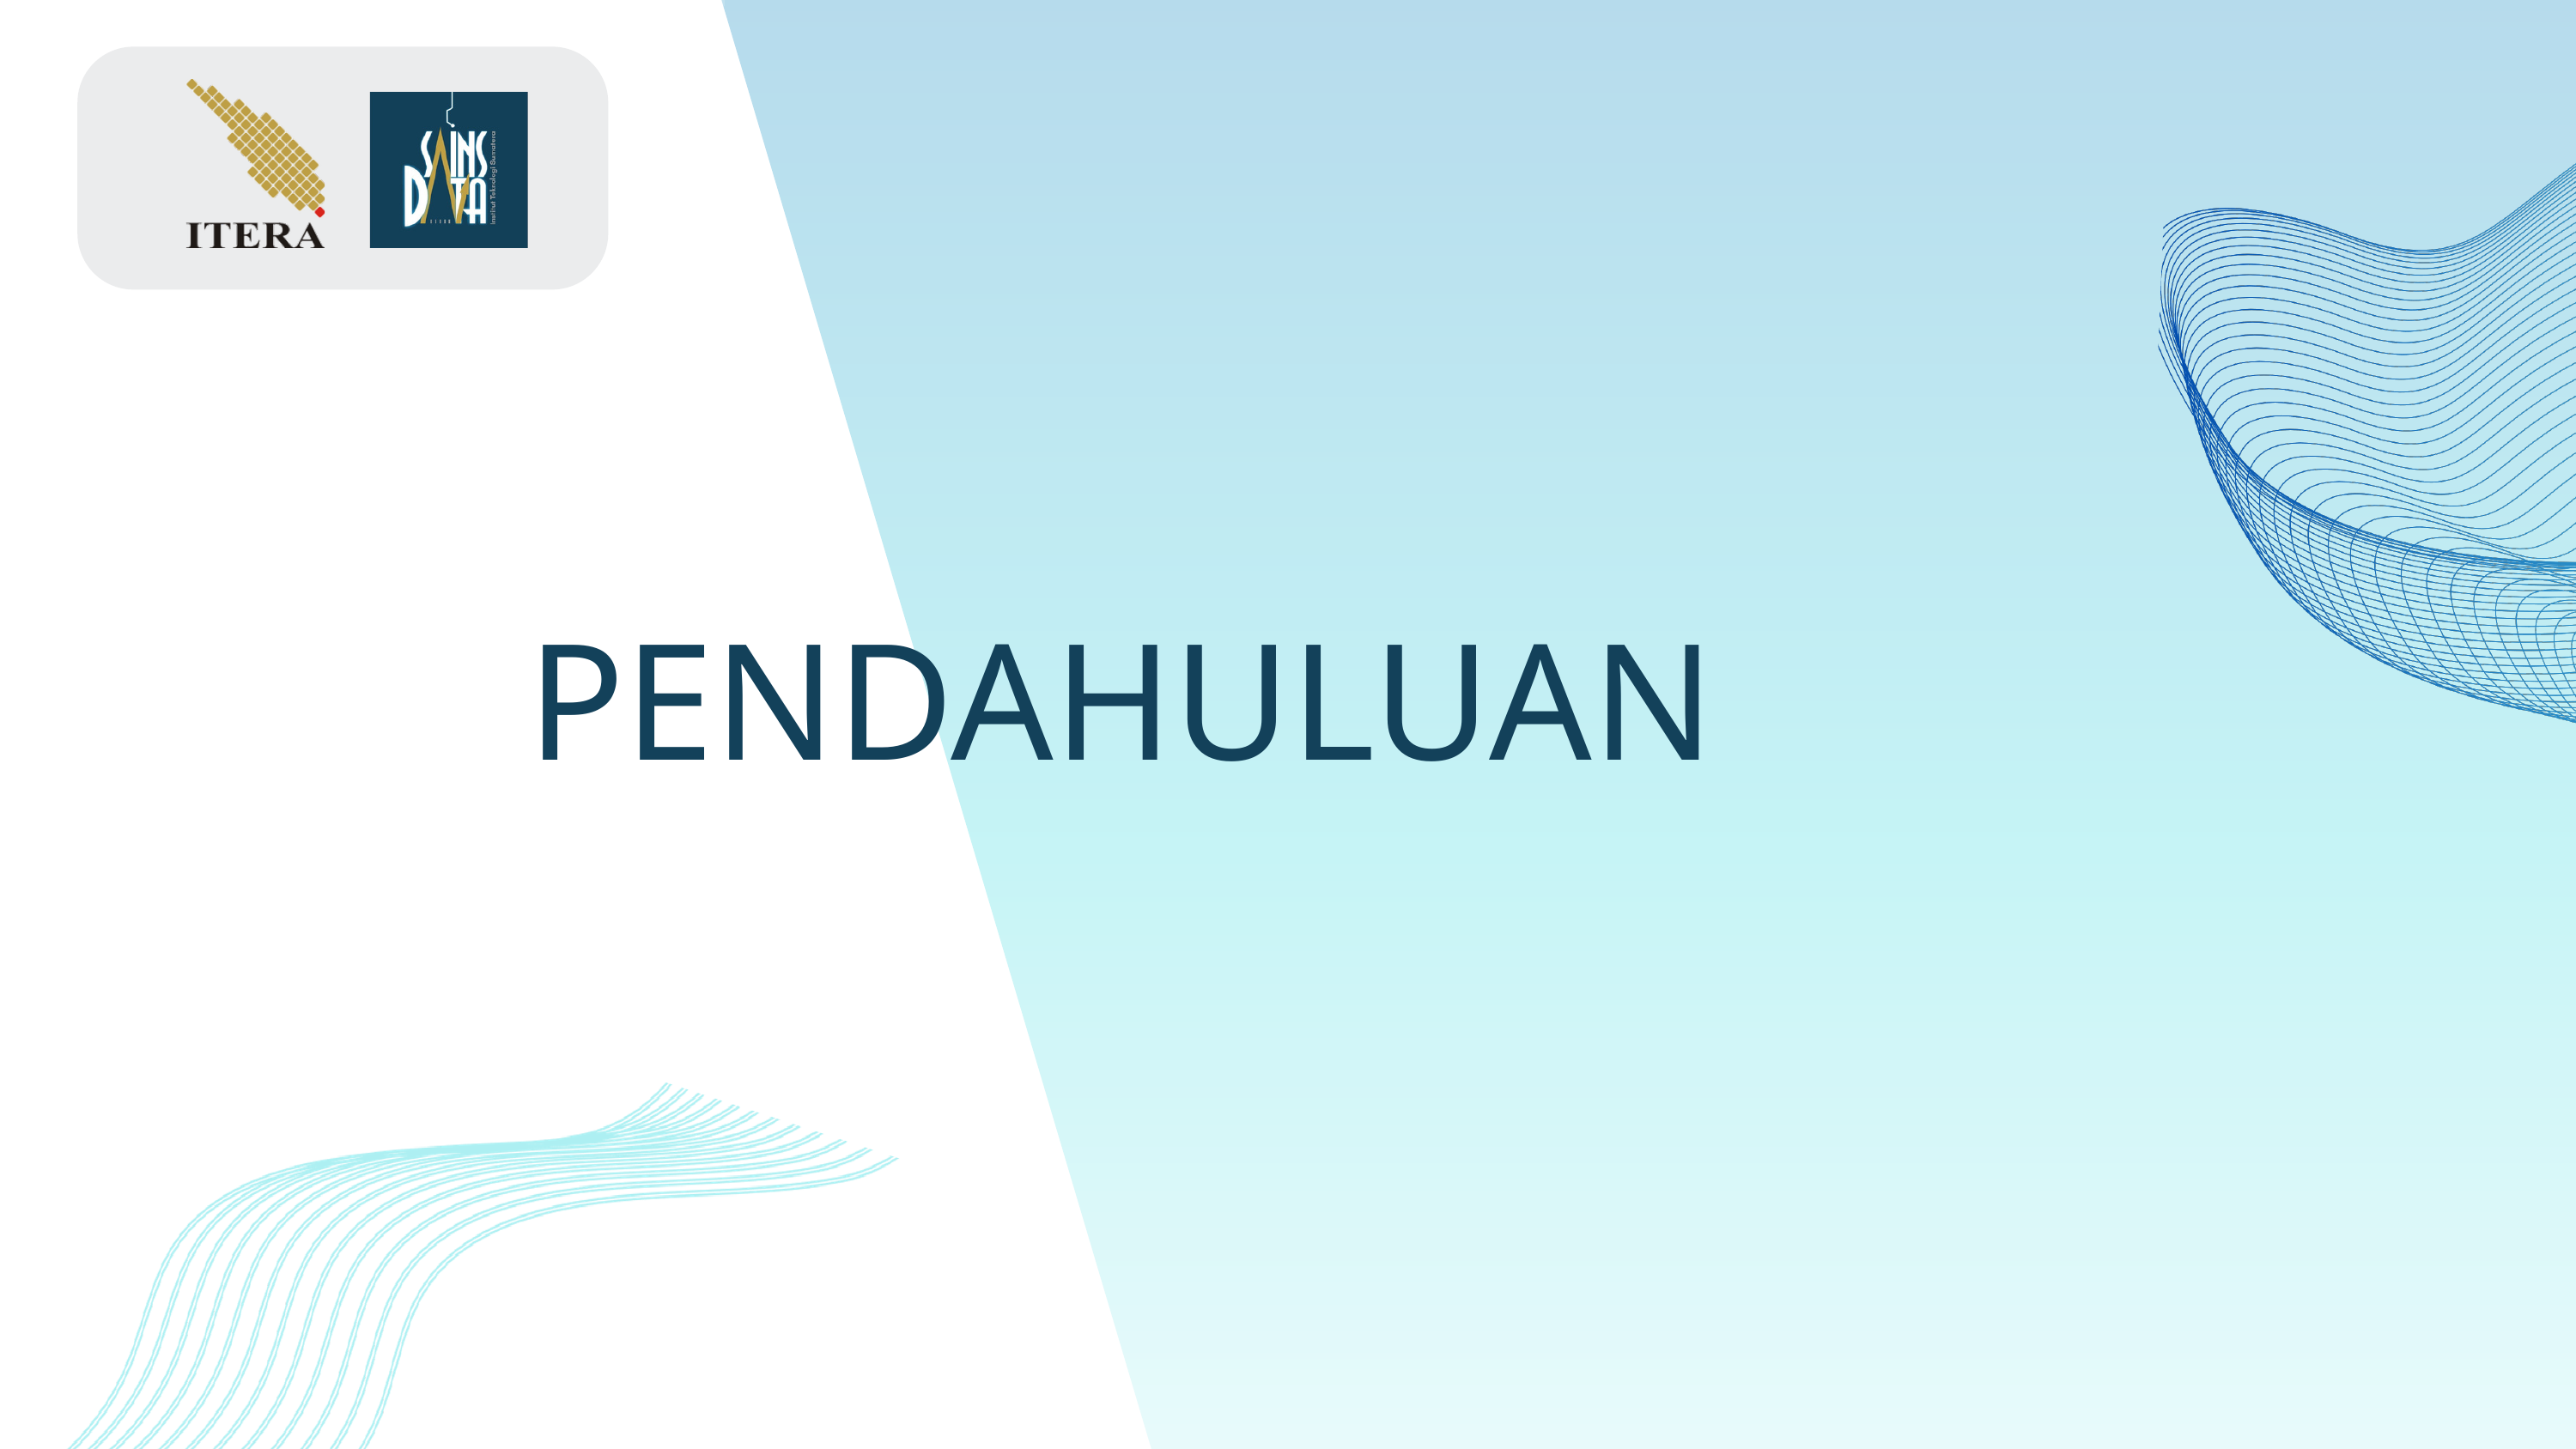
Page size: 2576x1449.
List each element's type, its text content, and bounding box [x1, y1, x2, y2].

text_box [0, 865, 1104, 1449]
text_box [76, 46, 609, 290]
text_box PENDAHULUAN [527, 631, 2049, 792]
text_box [721, 0, 2576, 1449]
text_box [2138, 33, 2576, 823]
